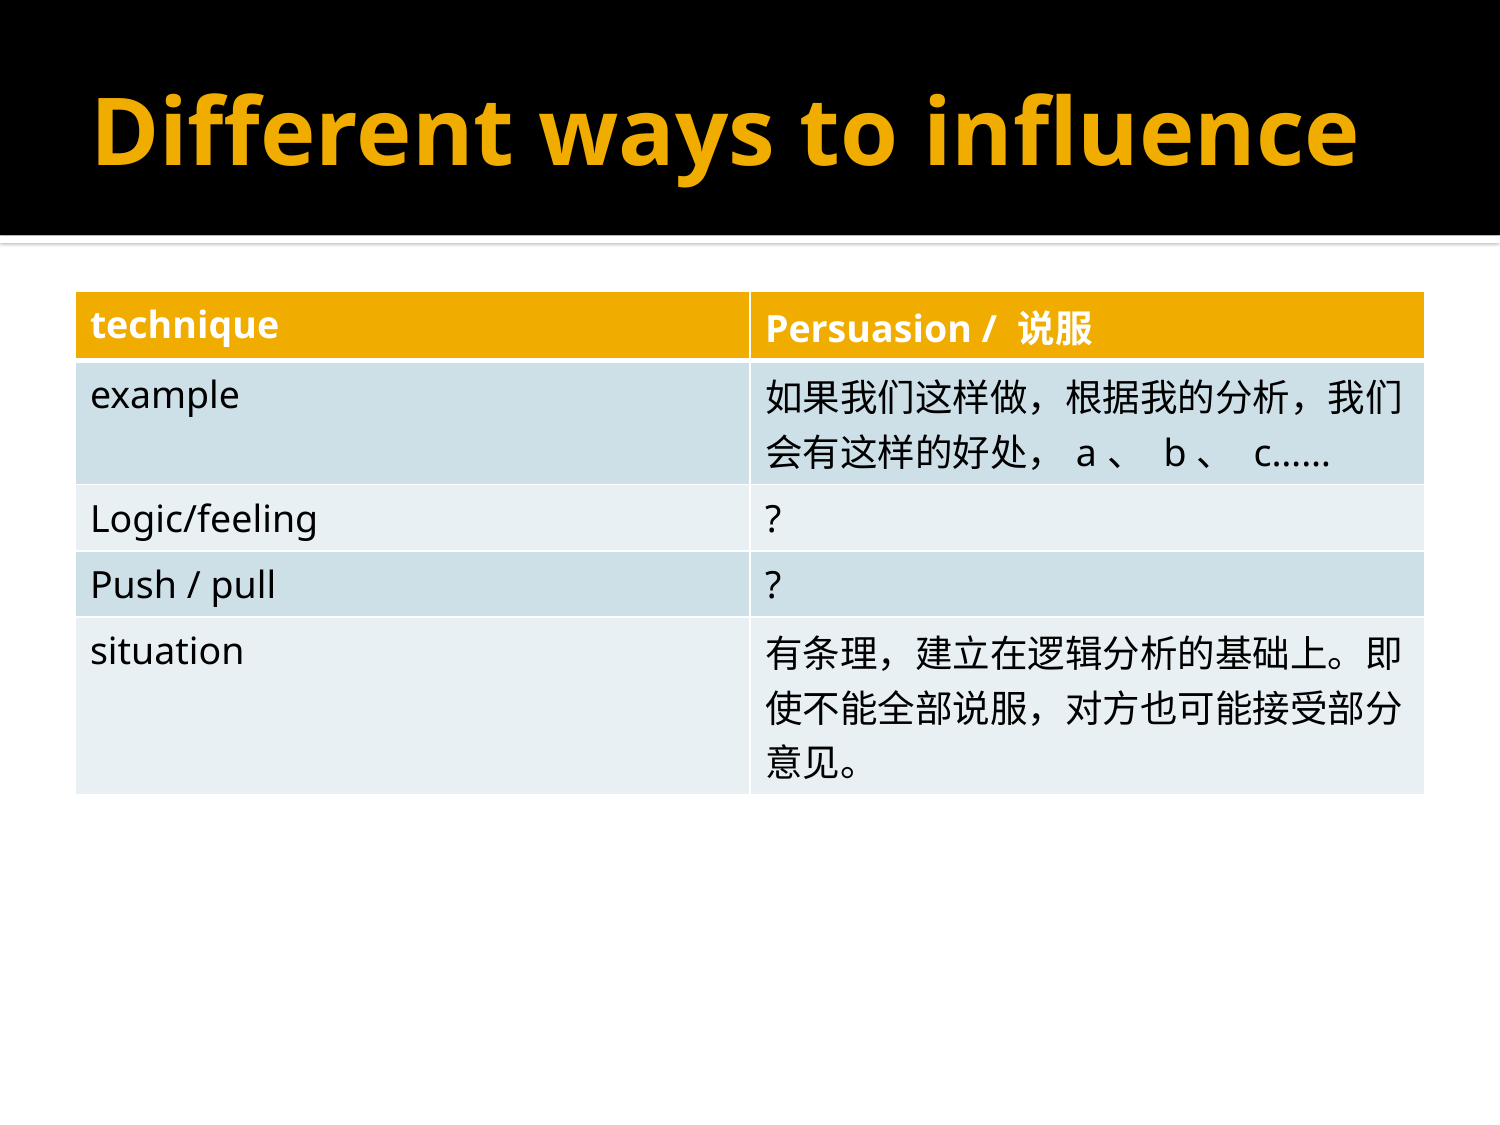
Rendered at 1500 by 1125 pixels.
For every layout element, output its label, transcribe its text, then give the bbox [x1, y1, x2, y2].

table_cell 有条理，建立在逻辑分析的基础上。即使不能全部说服，对方也可能接受部分意见。 [751, 618, 1424, 794]
table_cell Logic/feeling [76, 485, 749, 550]
table_cell Push / pull [76, 552, 749, 616]
table_cell situation [76, 618, 749, 794]
table_cell example [76, 363, 749, 484]
table_cell ? [751, 485, 1424, 550]
table_header technique [76, 292, 749, 358]
table_header Persuasion / 说服 [751, 292, 1424, 358]
table_cell 如果我们这样做，根据我的分析，我们会有这样的好处，a、 b、 c…… [751, 363, 1424, 484]
table_cell ? [751, 552, 1424, 616]
title Different ways to influence [75, 25, 1425, 231]
